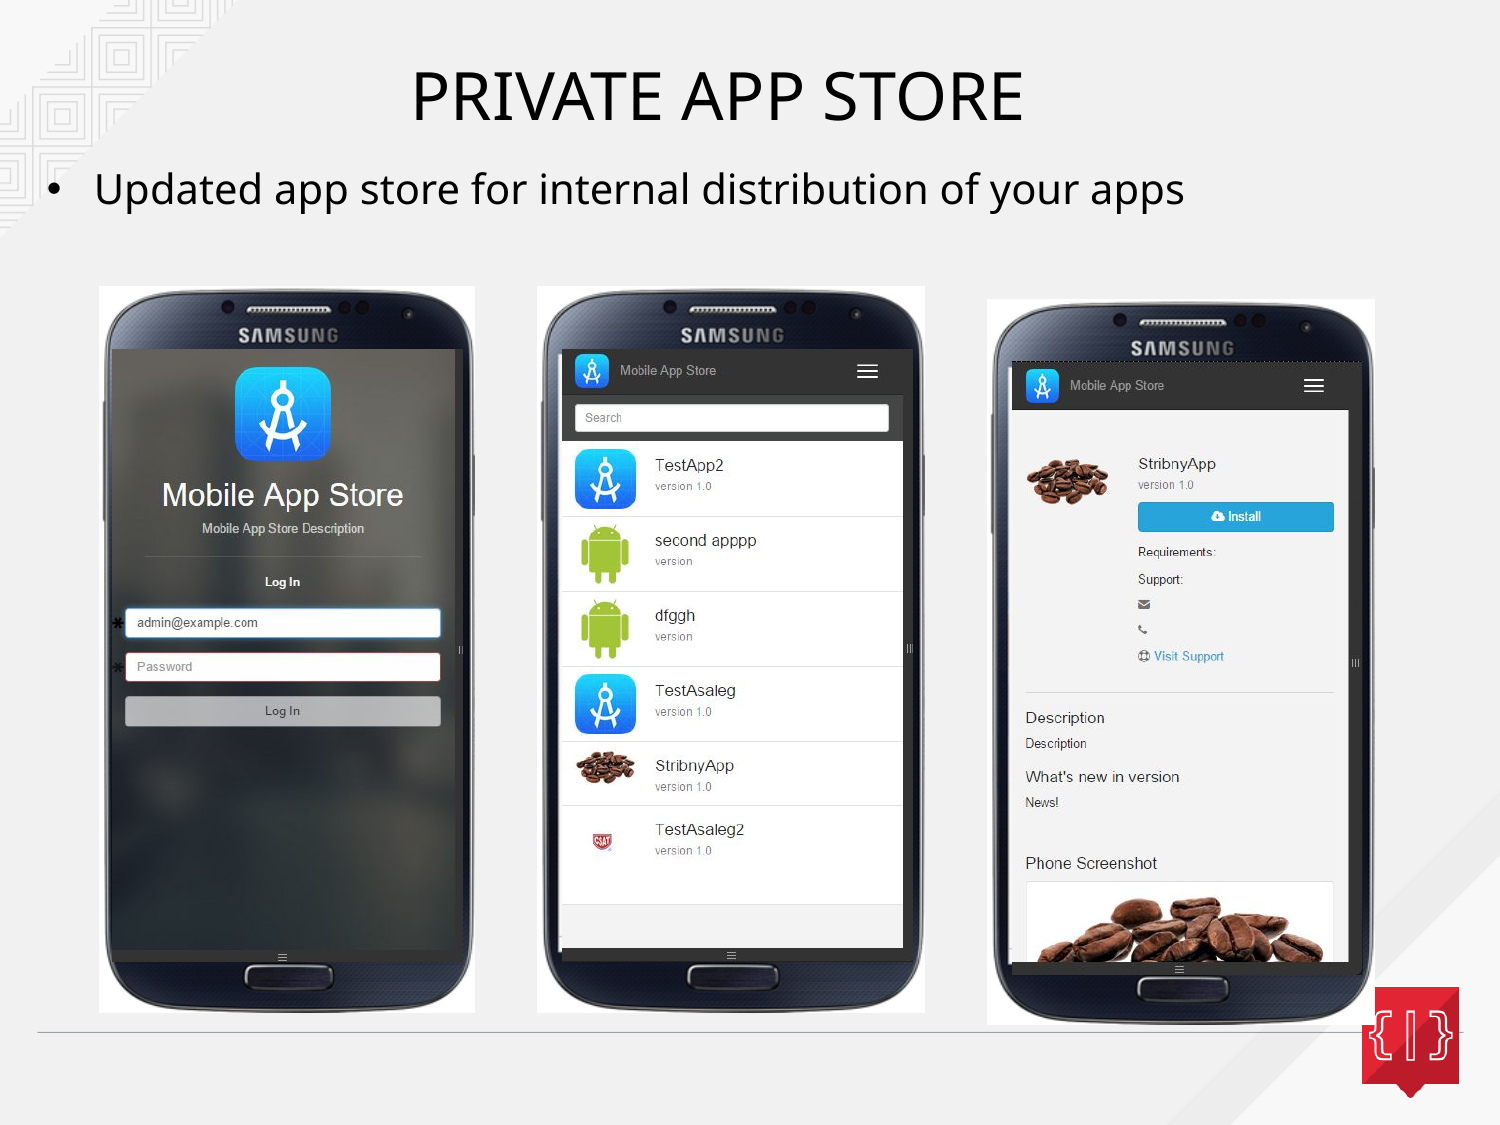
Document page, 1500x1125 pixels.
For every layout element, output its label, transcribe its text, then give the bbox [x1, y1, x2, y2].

title Private App Store [81, 46, 1357, 155]
list Updated app store for internal distribution of your apps [32, 155, 1500, 303]
picture [0, 0, 1500, 1125]
